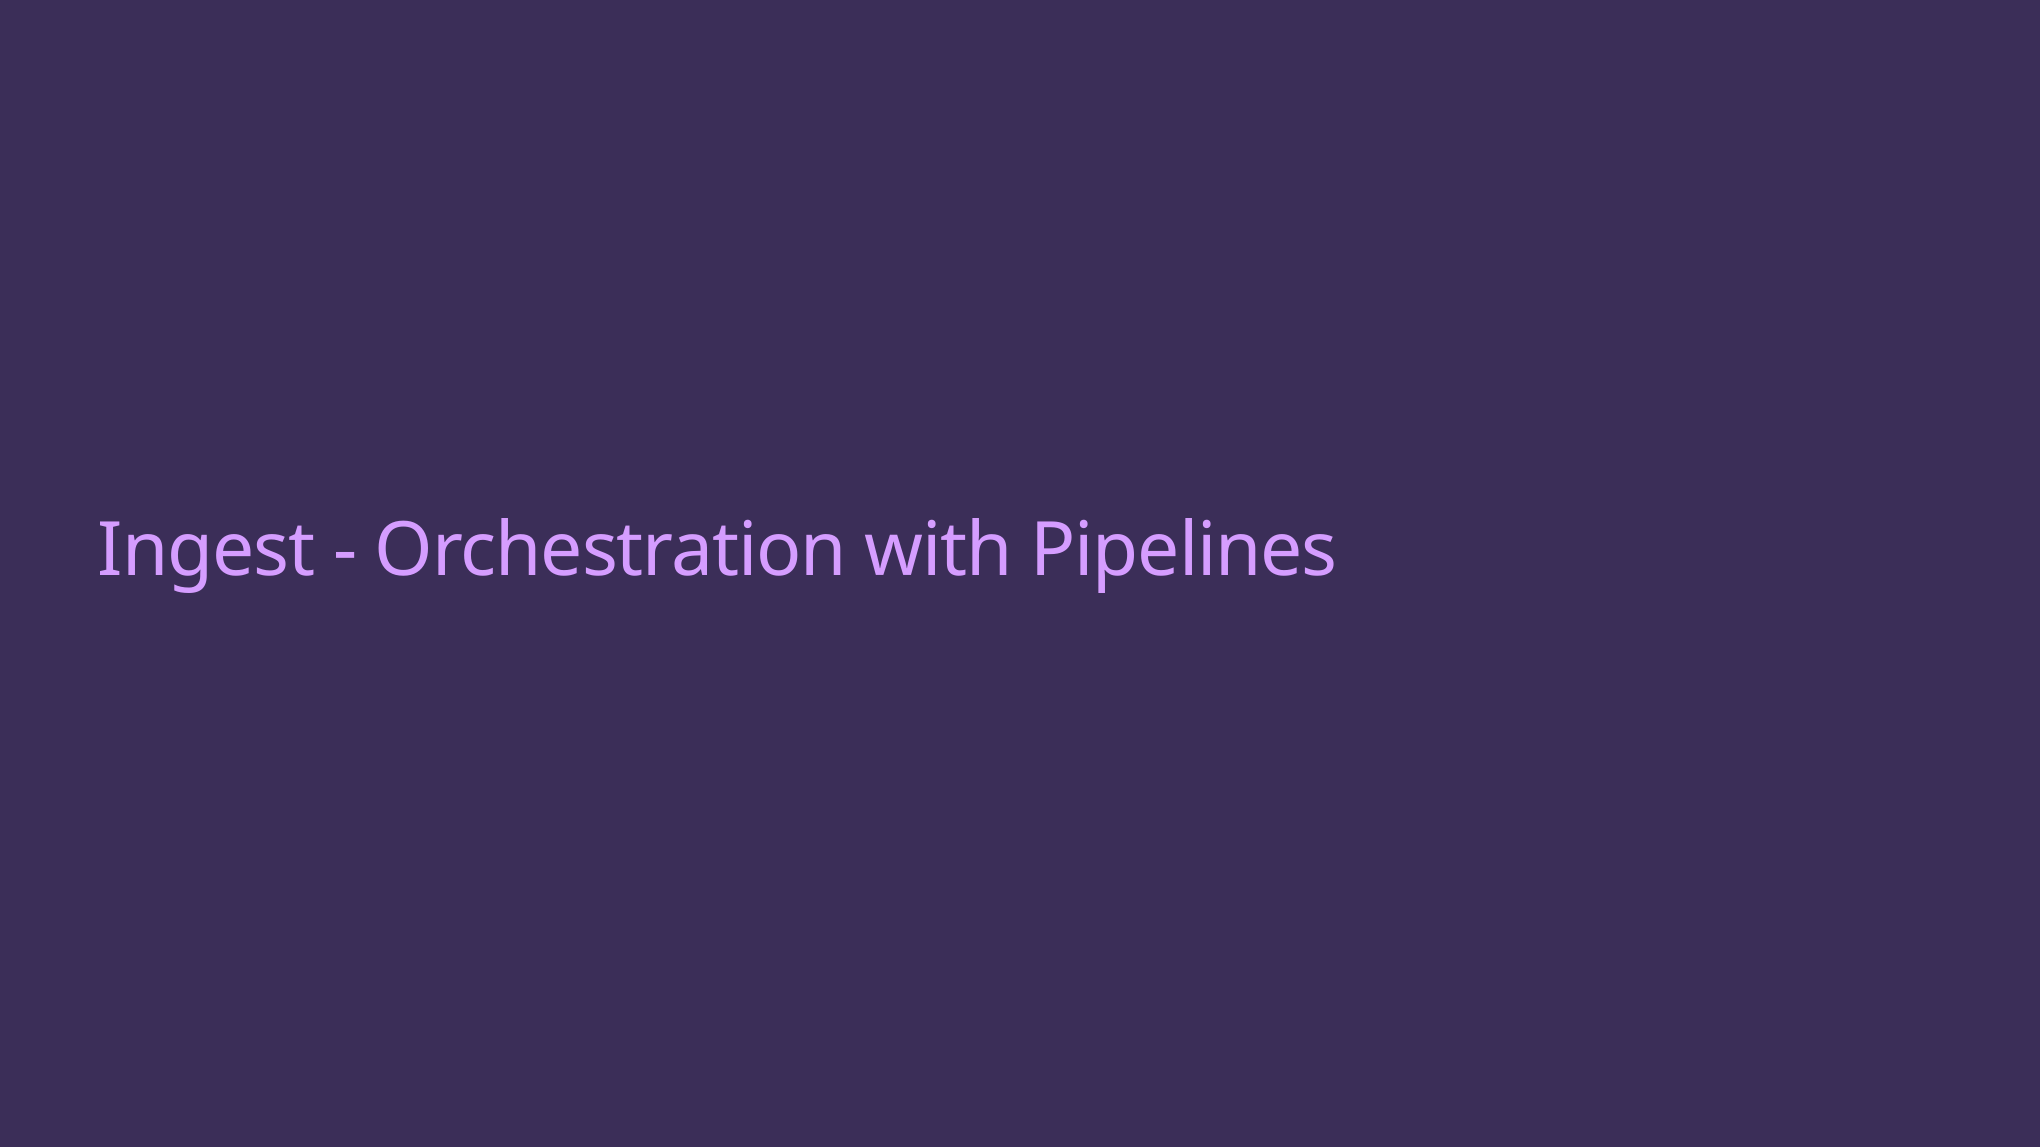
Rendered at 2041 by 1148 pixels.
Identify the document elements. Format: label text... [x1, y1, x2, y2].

title Ingest - Orchestration with Pipelines [97, 507, 1628, 592]
